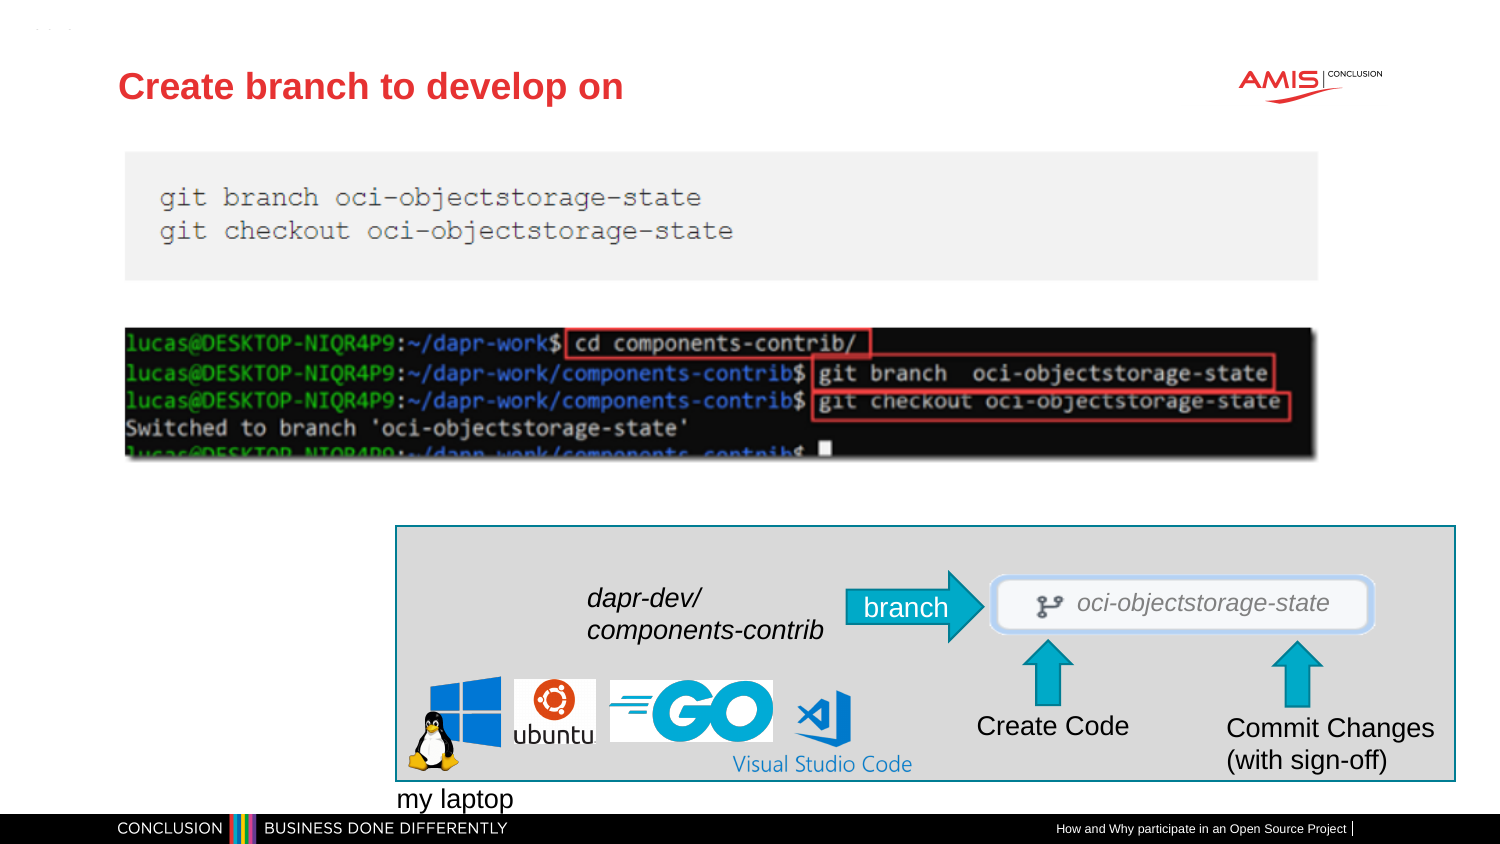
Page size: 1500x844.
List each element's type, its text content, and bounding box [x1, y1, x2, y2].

picture [609, 680, 680, 742]
title Create branch to develop on [118, 47, 1205, 125]
text_box [1021, 644, 1075, 707]
picture [403, 672, 508, 777]
picture [983, 554, 1393, 644]
picture [103, 125, 1341, 496]
footer How and Why participate in an Open Source Project [814, 820, 1347, 839]
text_box my laptop [396, 781, 514, 814]
picture [727, 696, 756, 726]
text_box Commit Changes (with sign-off) [1226, 710, 1436, 776]
text_box dapr-dev/ components-contrib [587, 580, 825, 646]
text_box branch [845, 570, 983, 644]
picture [239, 814, 1500, 844]
picture [0, 814, 236, 844]
text_box [1271, 644, 1324, 708]
picture [670, 679, 926, 784]
picture [514, 679, 596, 744]
picture [1205, 59, 1388, 106]
text_box Create Code [976, 708, 1130, 742]
text_box [395, 525, 1456, 782]
